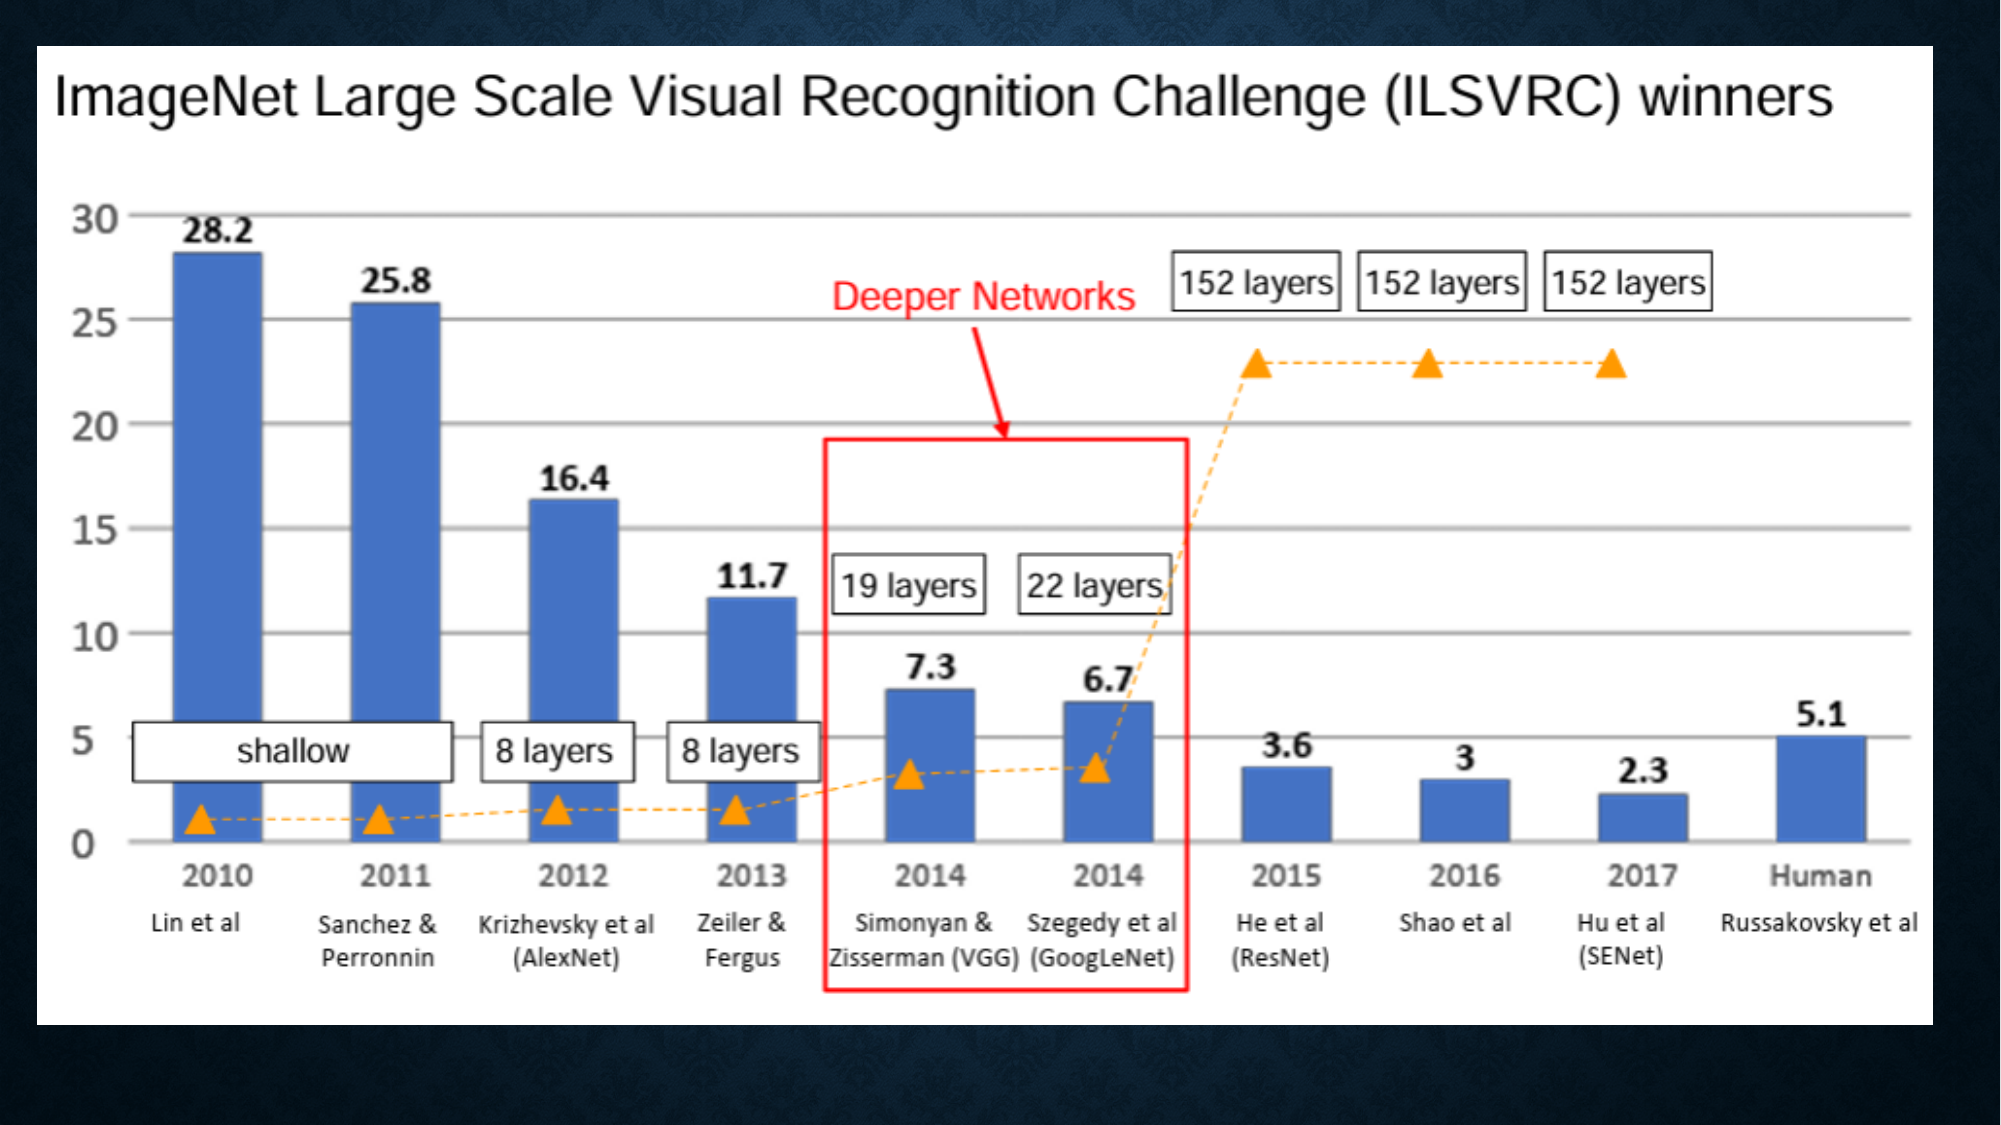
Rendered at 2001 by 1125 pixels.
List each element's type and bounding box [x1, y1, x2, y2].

picture [37, 46, 1933, 1026]
